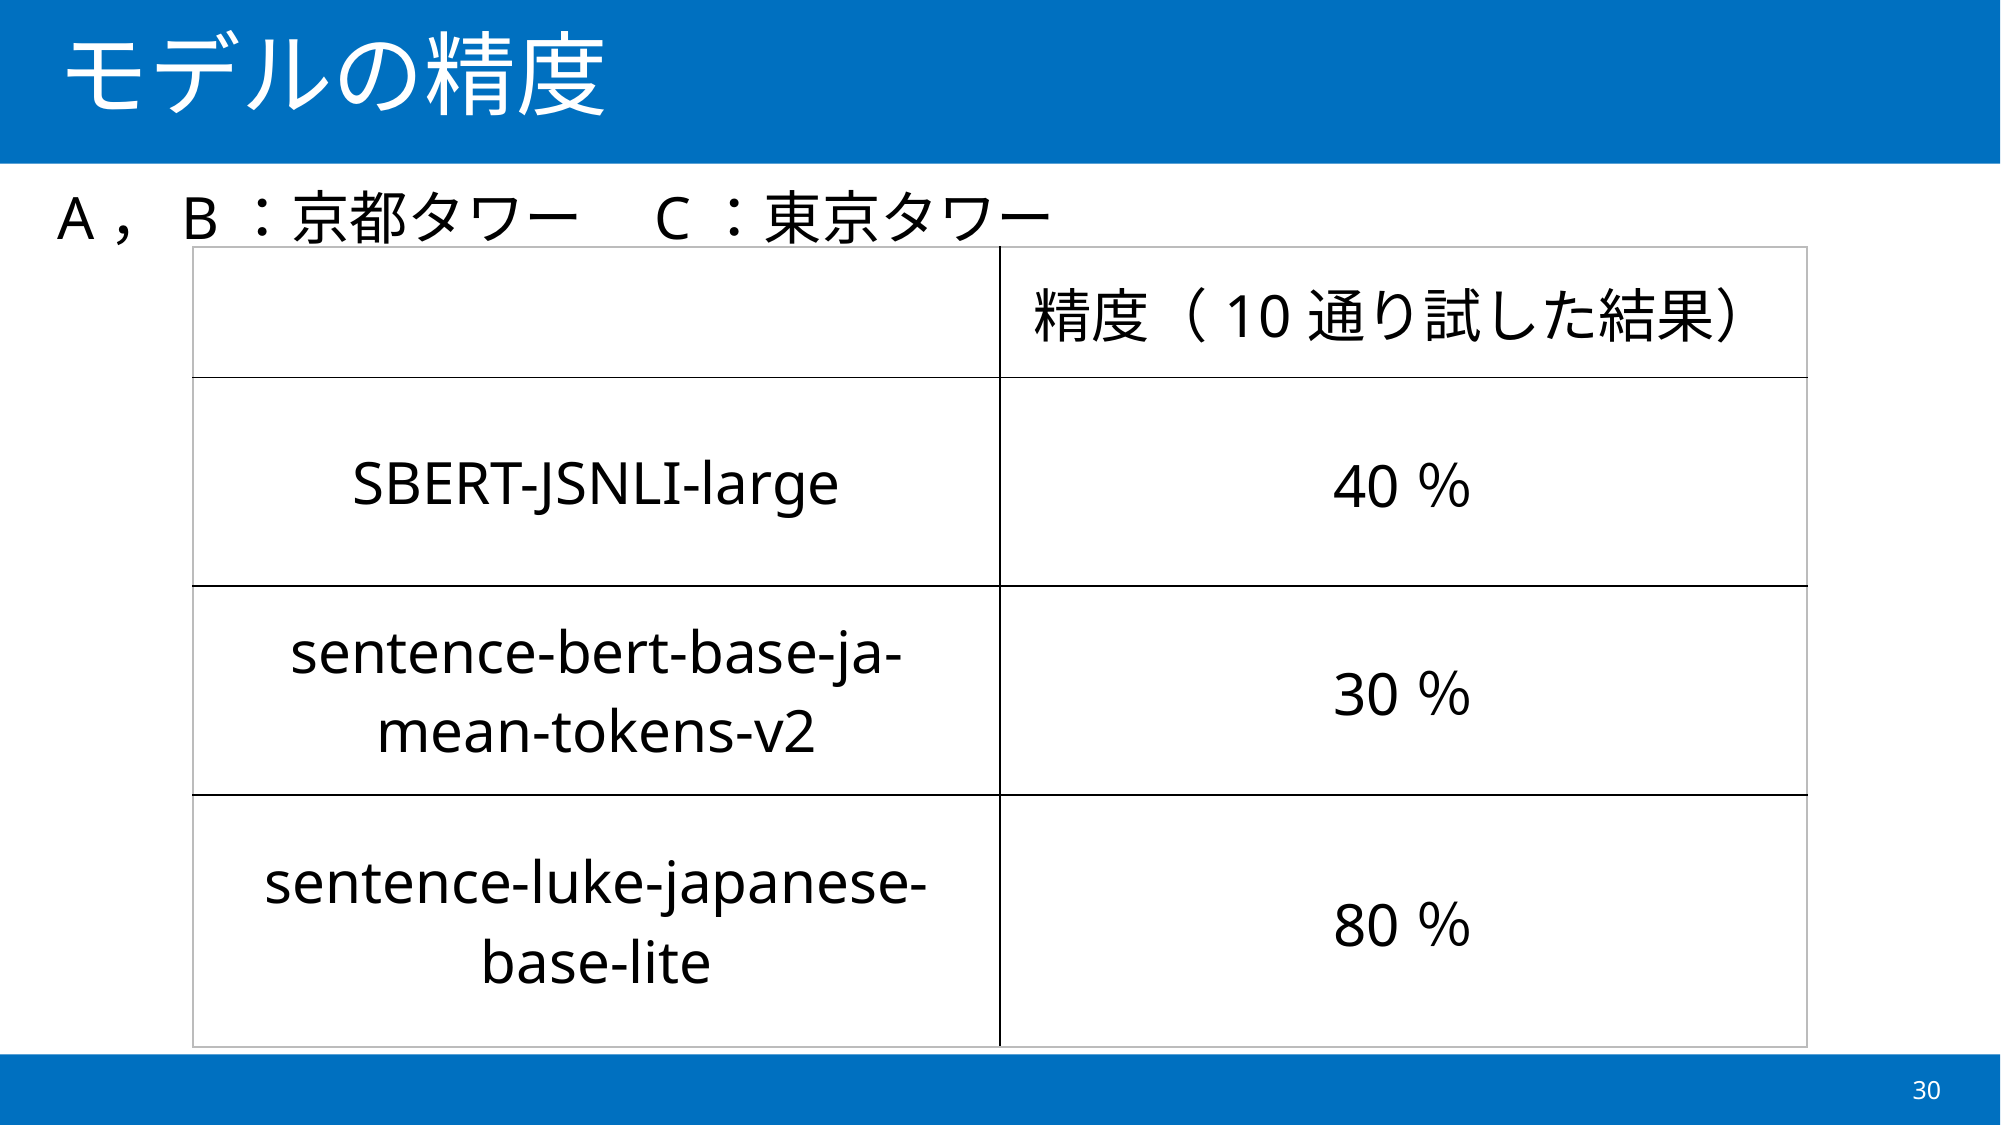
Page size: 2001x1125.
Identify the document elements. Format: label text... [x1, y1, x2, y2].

table_cell SBERT-JSNLI-large [194, 378, 999, 585]
table_header [194, 248, 999, 377]
table_cell 40％ [1001, 378, 1806, 585]
table_cell sentence-bert-base-ja-mean-tokens-v2 [194, 587, 999, 794]
table_cell 30％ [1001, 587, 1806, 794]
table_cell 80％ [1001, 796, 1806, 1046]
table_header 精度（10通り試した結果） [1001, 248, 1806, 377]
list A，B：京都タワー C：東京タワー [42, 173, 1957, 1040]
slide_number 30 [1506, 1061, 1957, 1122]
title モデルの精度 [42, 8, 1957, 149]
table_cell sentence-luke-japanese-base-lite [194, 796, 999, 1046]
